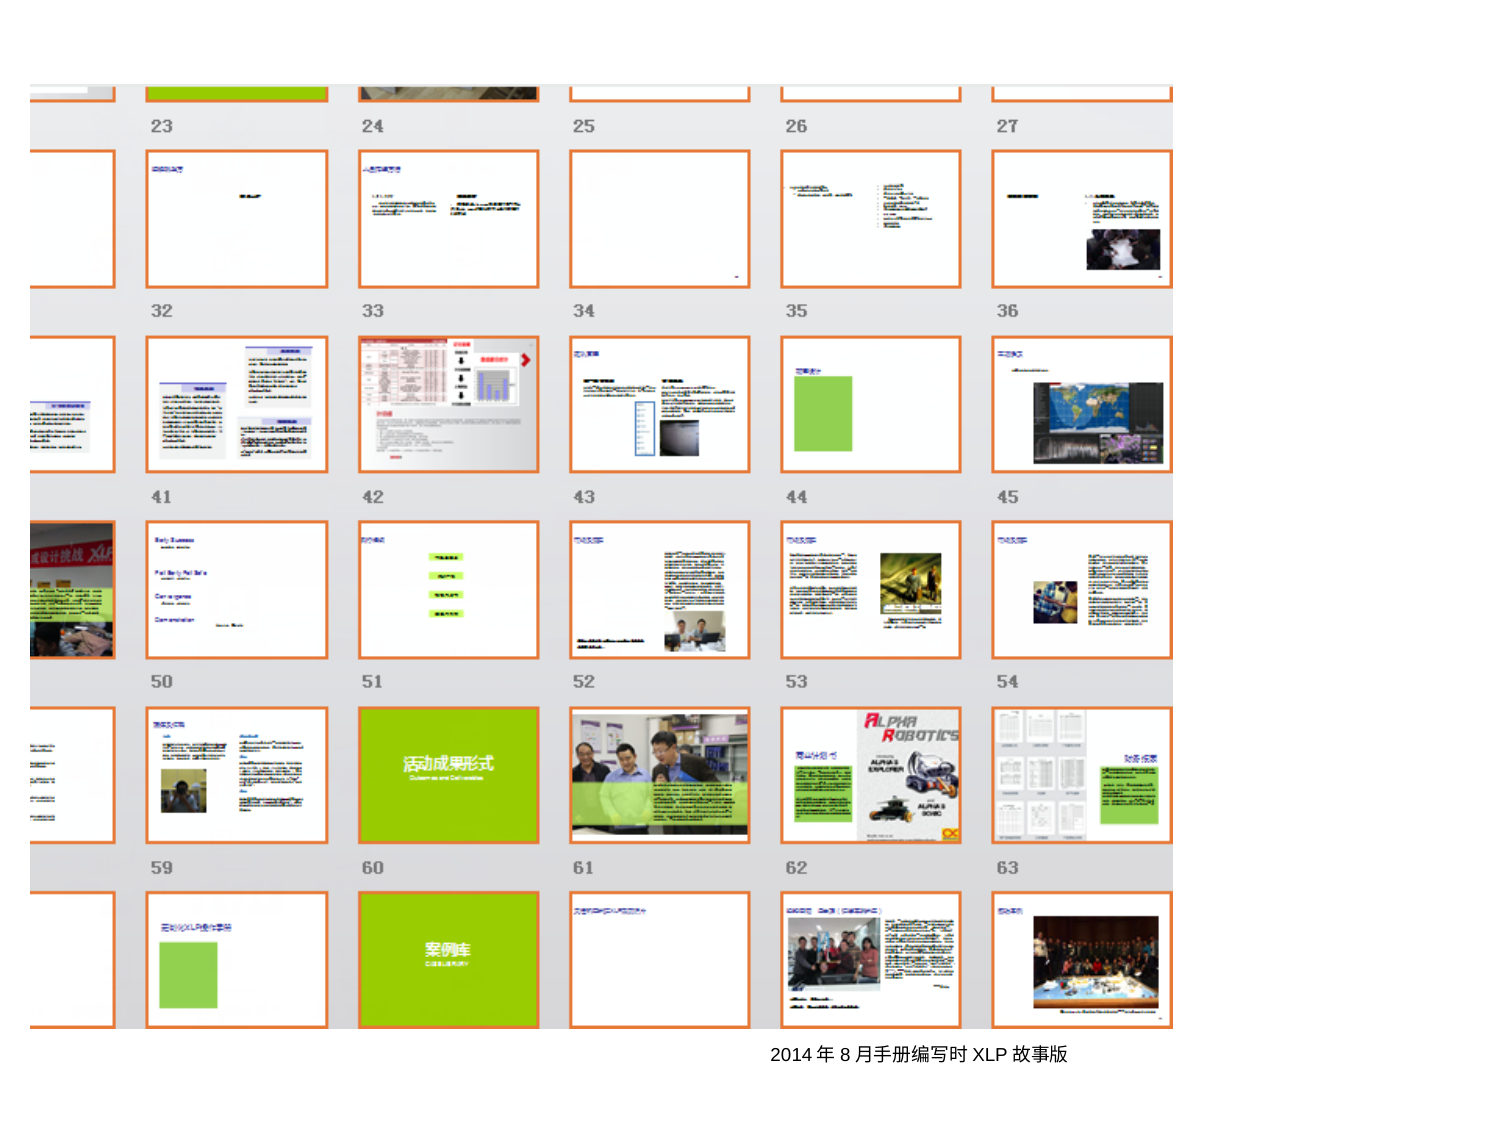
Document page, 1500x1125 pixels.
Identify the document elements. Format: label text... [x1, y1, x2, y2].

picture [30, 84, 1173, 1029]
text_box 2014年8月手册编写时XLP故事版 [755, 1035, 1500, 1073]
